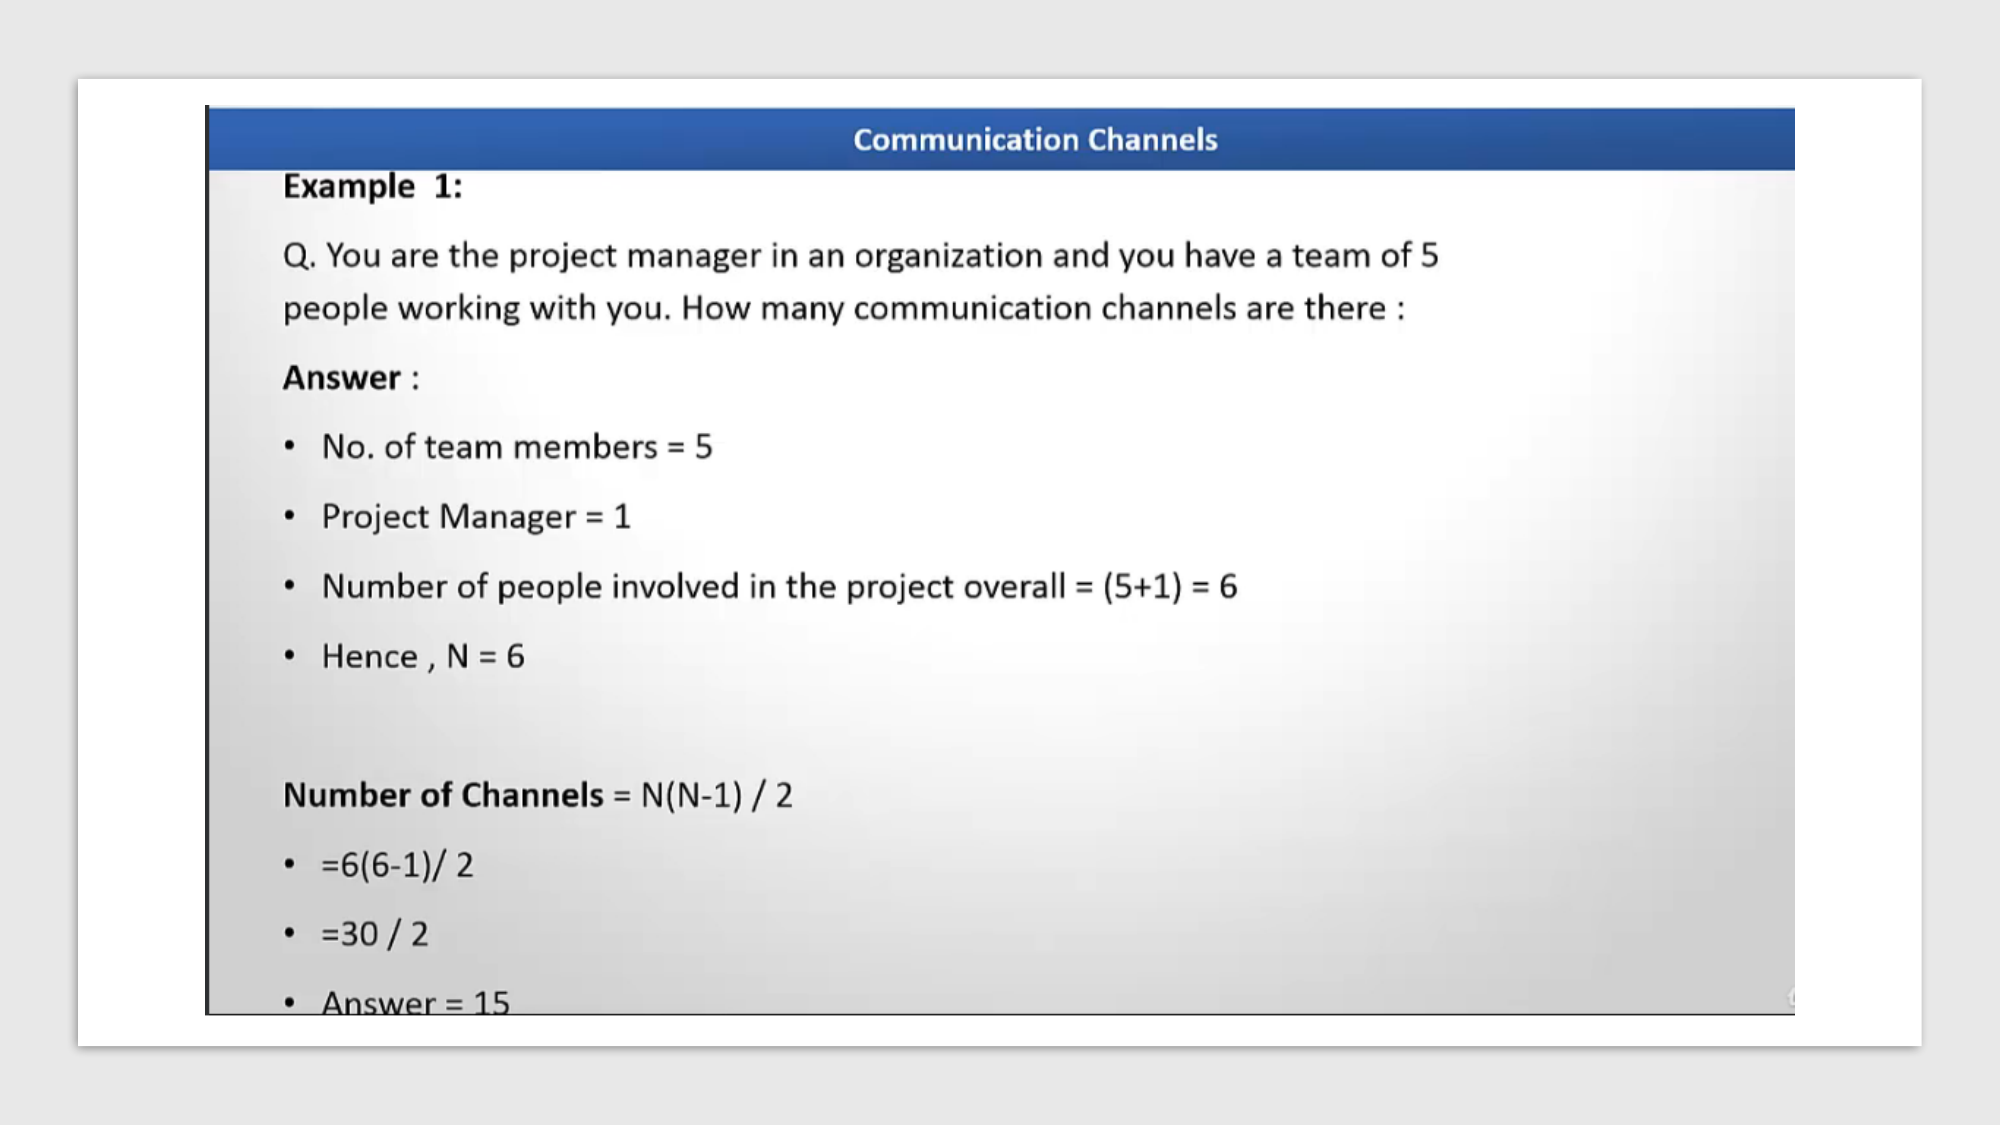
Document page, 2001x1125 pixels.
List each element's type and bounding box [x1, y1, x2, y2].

list [204, 104, 1796, 1020]
text_box [77, 77, 1923, 1048]
text_box [0, 0, 2000, 1125]
